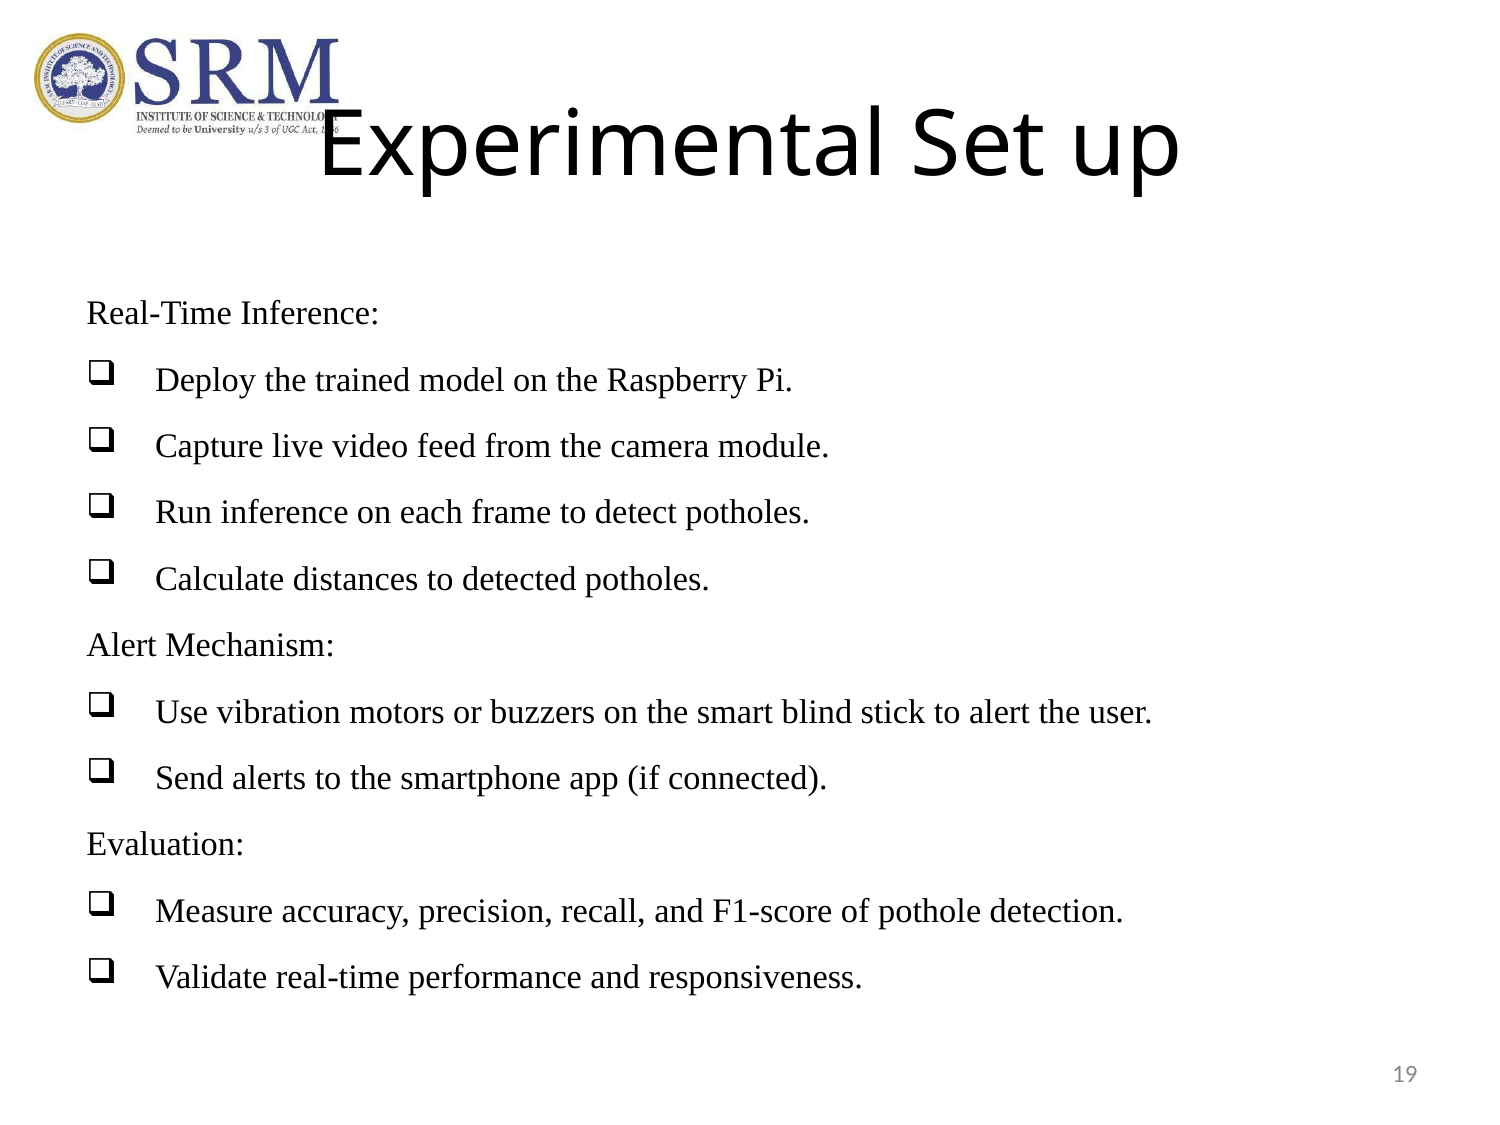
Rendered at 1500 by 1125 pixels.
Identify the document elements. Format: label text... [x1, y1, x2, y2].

slide_number 19 [1382, 1052, 1425, 1093]
list Real-Time Inference: Deploy the trained model on the Raspberry Pi. Capture live video feed from the camera module. Run inference on each frame to detect potholes. Calculate distances to detected potholes. Alert Mechanism: Use vibration motors or buzzers on the smart blind stick to alert the user. Send alerts to the smartphone app (if connected). Evaluation: Measure accuracy, precision, recall, and F1-score of pothole detection. Validate real-time performance and responsiveness. [75, 262, 1425, 1005]
picture [34, 33, 339, 135]
title Experimental Set up [75, 45, 1425, 233]
